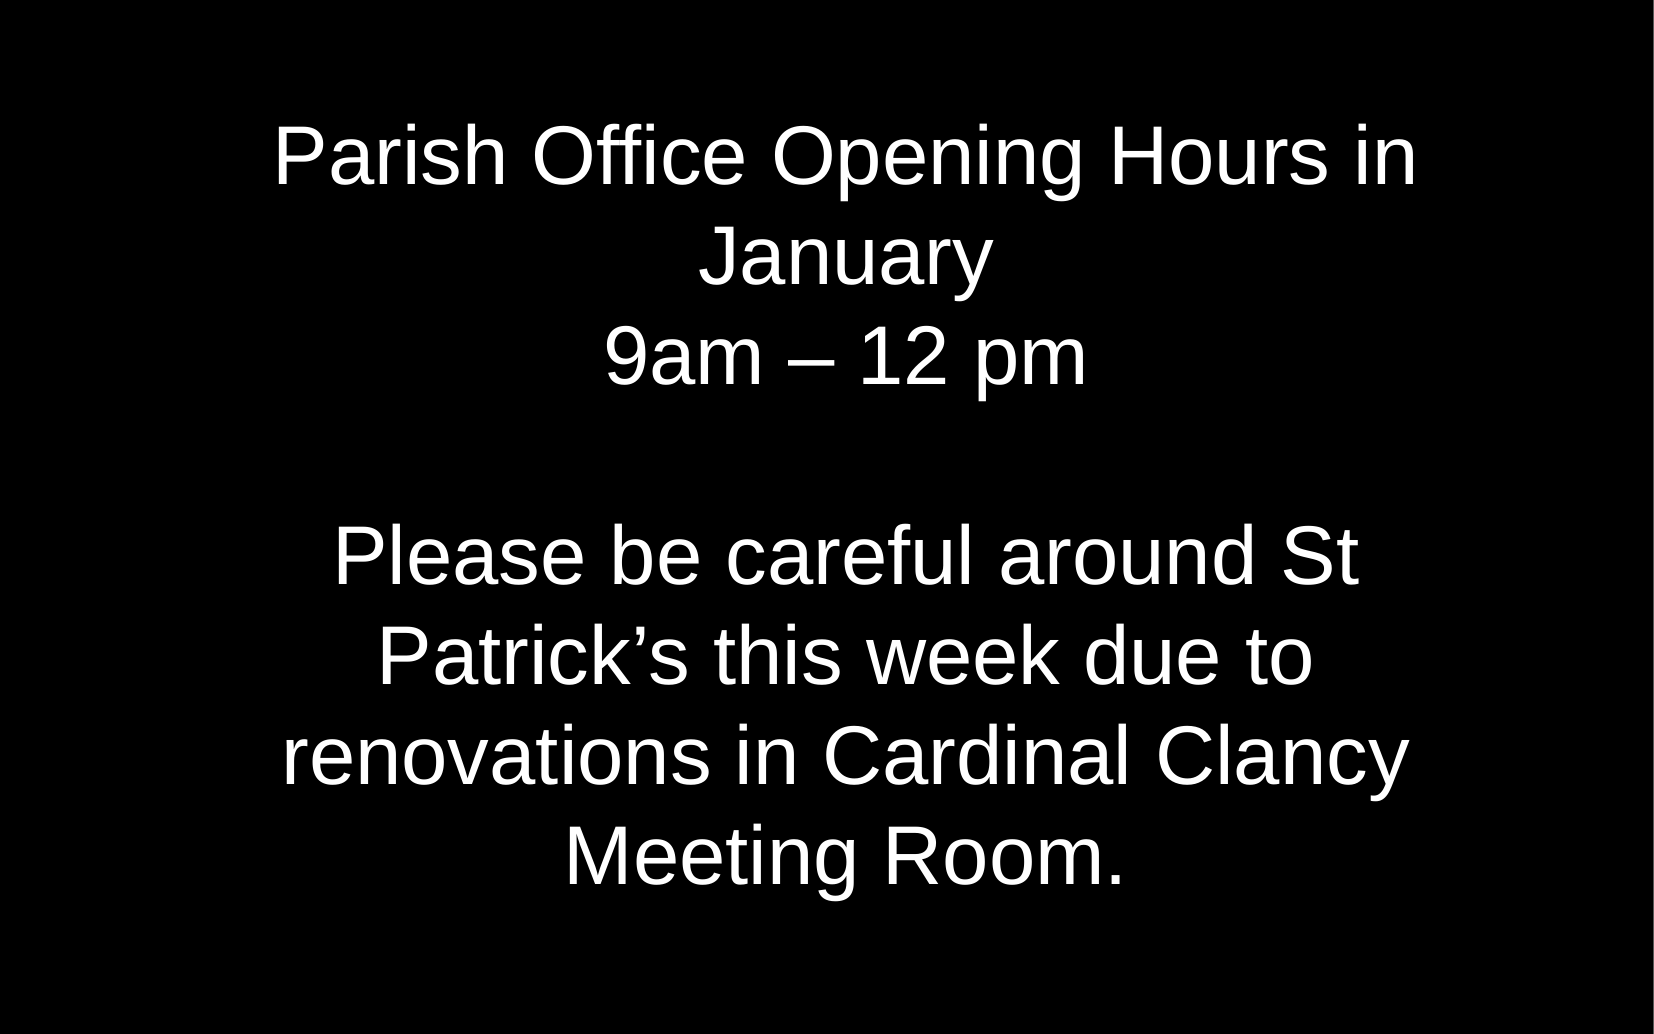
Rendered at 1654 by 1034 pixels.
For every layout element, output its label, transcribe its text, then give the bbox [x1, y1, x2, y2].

text_box Parish Office Opening Hours in January 9am – 12 pm Please be careful around St Patrick’s this week due to renovations in Cardinal Clancy Meeting Room. [162, 93, 1530, 909]
